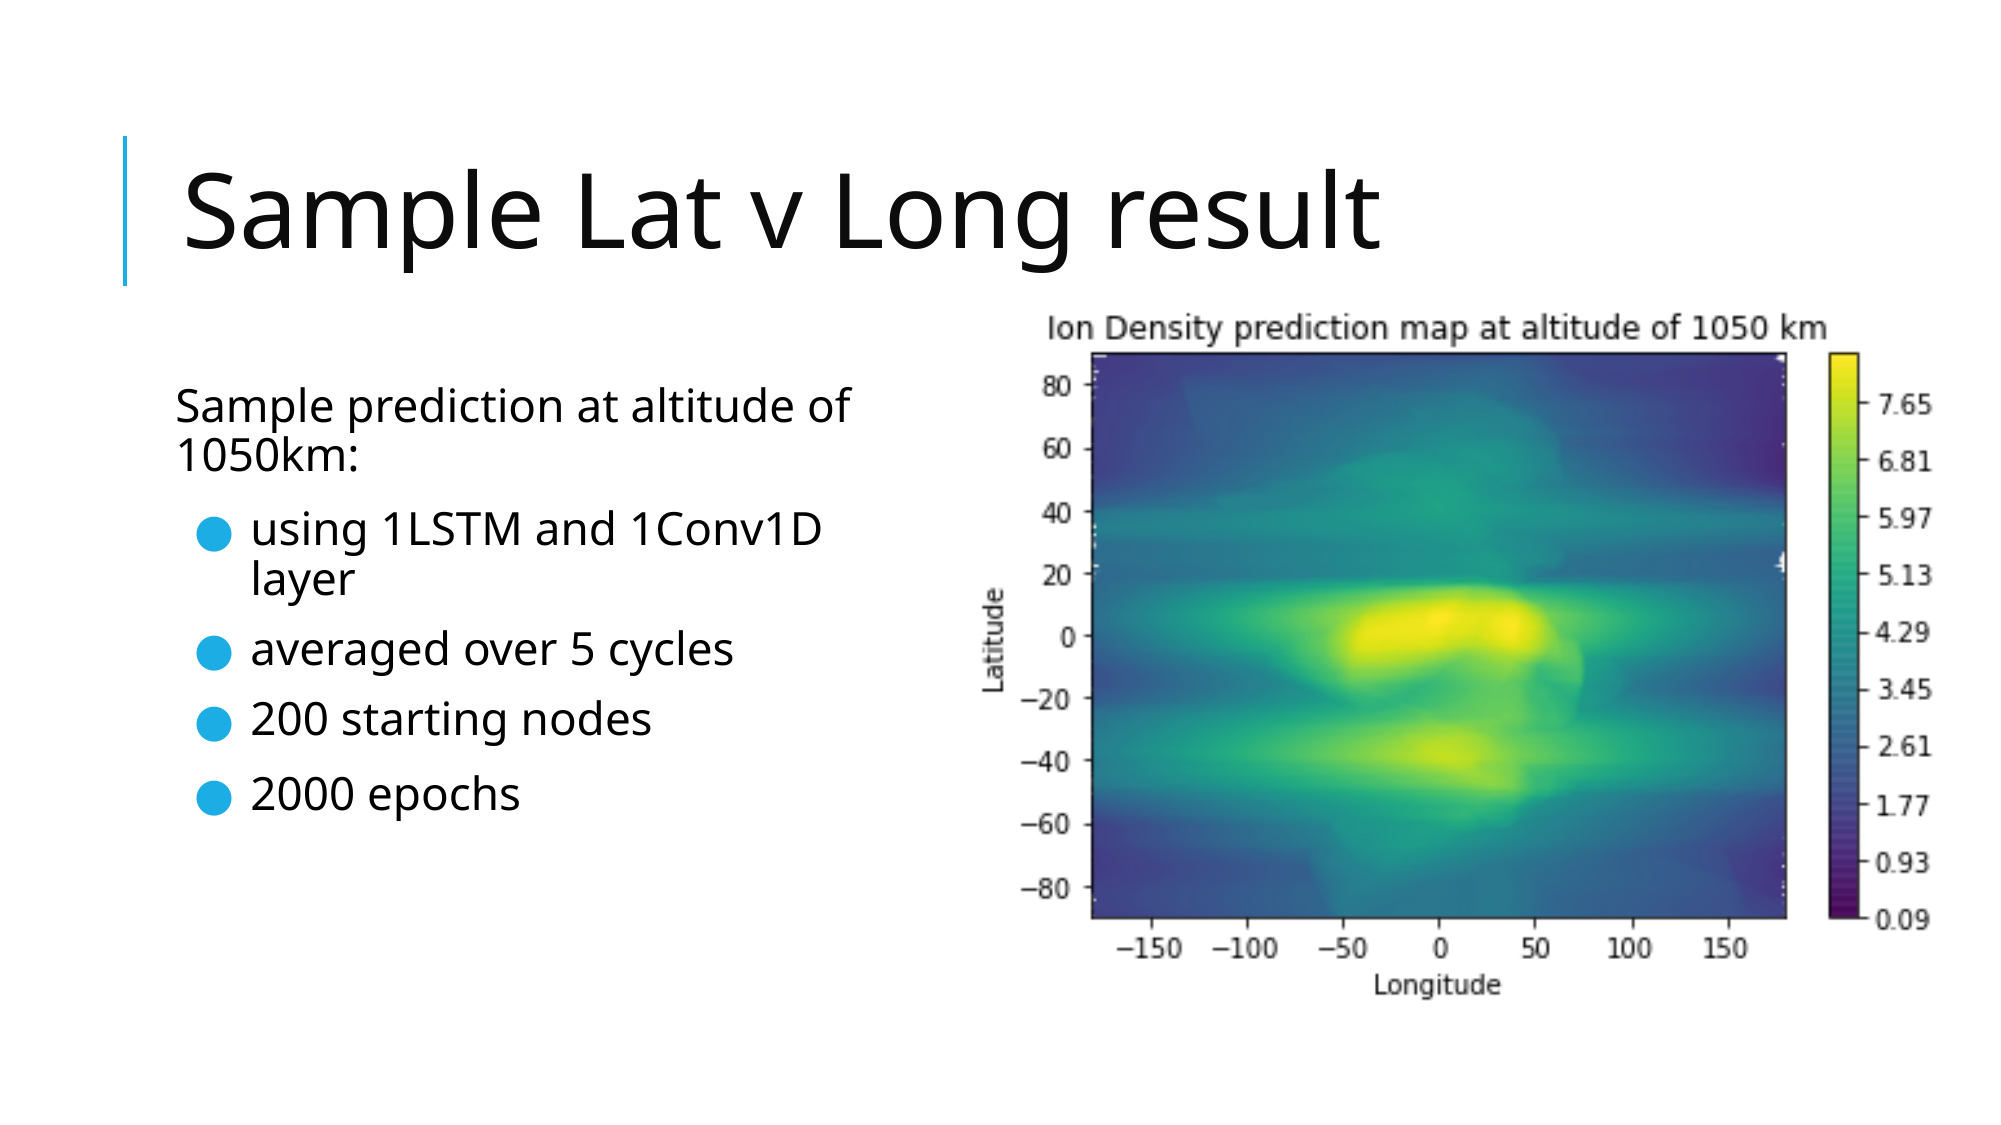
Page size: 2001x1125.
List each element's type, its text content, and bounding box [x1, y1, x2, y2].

title Sample Lat v Long result [168, 96, 1763, 342]
list Sample prediction at altitude of 1050km: using 1LSTM and 1Conv1D layer averaged over 5 cycles 200 starting nodes 2000 epochs [168, 375, 936, 1035]
picture [964, 296, 1951, 1017]
